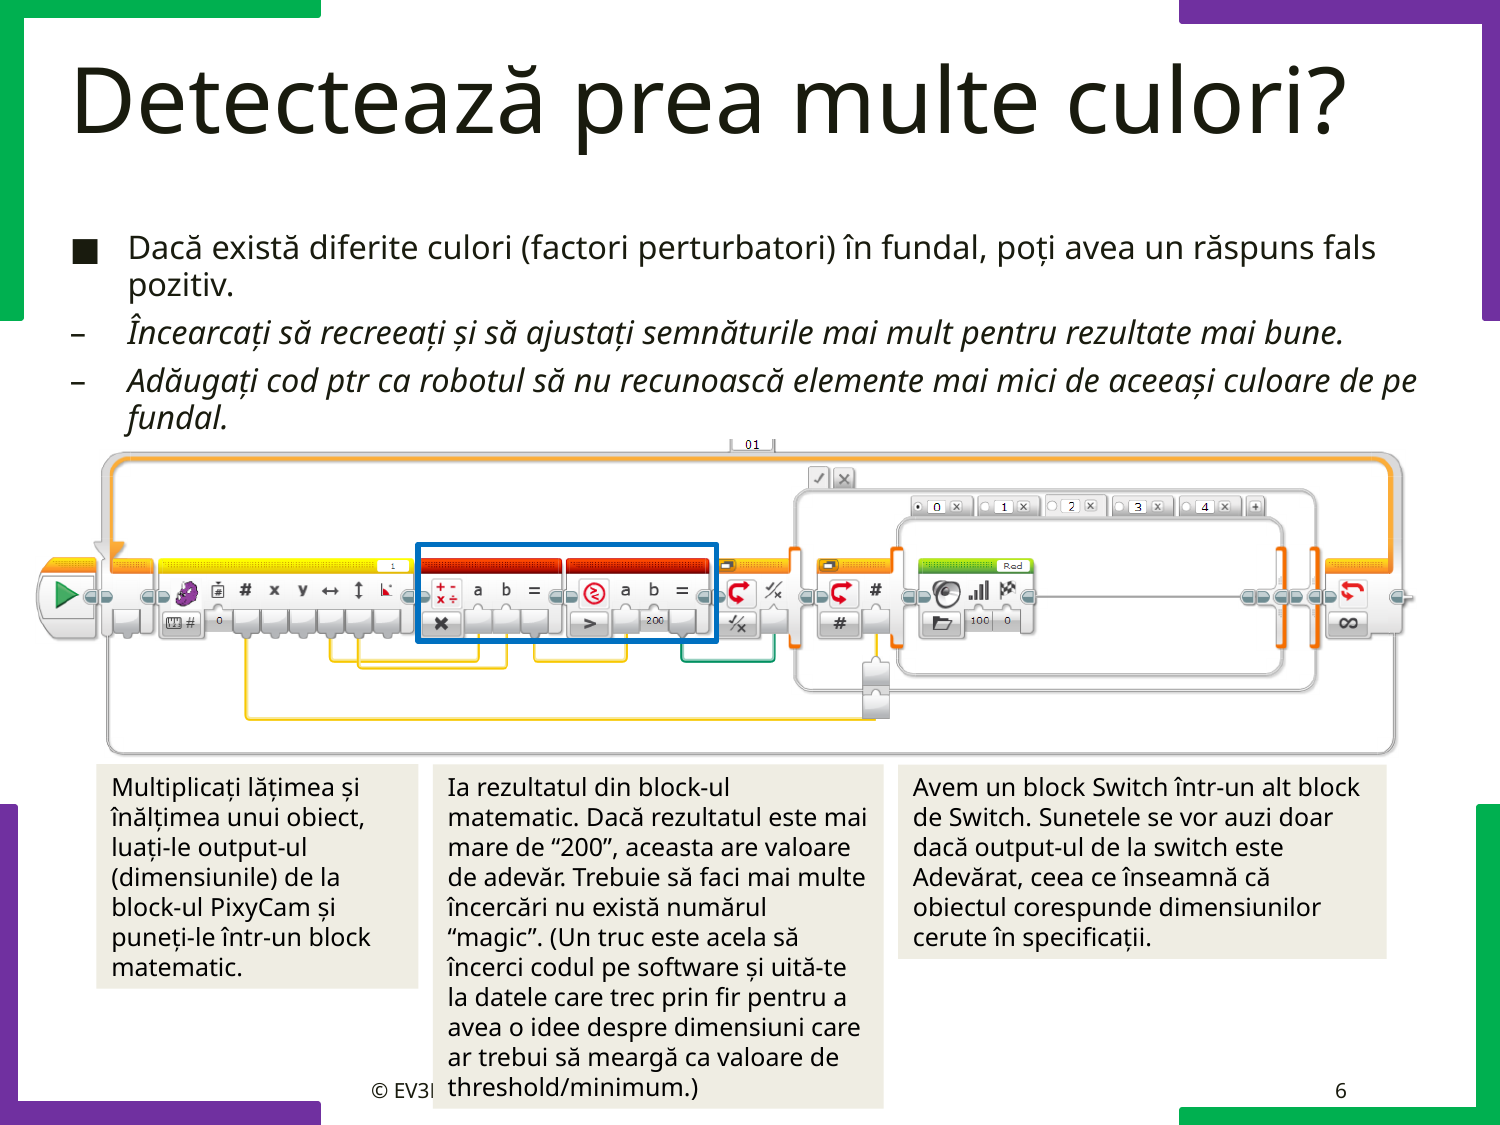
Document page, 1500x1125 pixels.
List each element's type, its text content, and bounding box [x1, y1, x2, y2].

slide_number 6 [1165, 1058, 1362, 1125]
footer © EV3Lessons 2016 (Last Update: 1/20/2016) [355, 1058, 1129, 1125]
text_box Multiplicați lățimea și înălțimea unui obiect, luați-le output-ul (dimensiunile) de la block-ul PixyCam și puneți-le într-un block matematic. [96, 764, 419, 989]
text_box Ia rezultatul din block-ul matematic. Dacă rezultatul este mai mare de “200”, aceasta are valoare de adevăr. Trebuie să faci mai multe încercări nu există numărul “magic”. (Un truc este acela să încerci codul pe software și uită-te la datele care trec prin fir pentru a avea o idee despre dimensiuni care ar trebui să meargă ca valoare de threshold/minimum.) [432, 764, 884, 1109]
text_box Avem un block Switch într-un alt block de Switch. Sunetele se vor auzi doar dacă output-ul de la switch este Adevărat, ceea ce înseamnă că obiectul corespunde dimensiunilor cerute în specificații. [898, 764, 1387, 959]
title Detectează prea multe culori? [54, 47, 1442, 185]
picture [33, 439, 1419, 764]
list Dacă există diferite culori (factori perturbatori) în fundal, poți avea un răspuns fals pozitiv. Încearcați să recreeați și să ajustați semnăturile mai mult pentru rezultate mai bune. Adăugați cod ptr ca robotul să nu recunoască elemente mai mici de aceeași culoare de pe fundal. [54, 222, 1442, 446]
